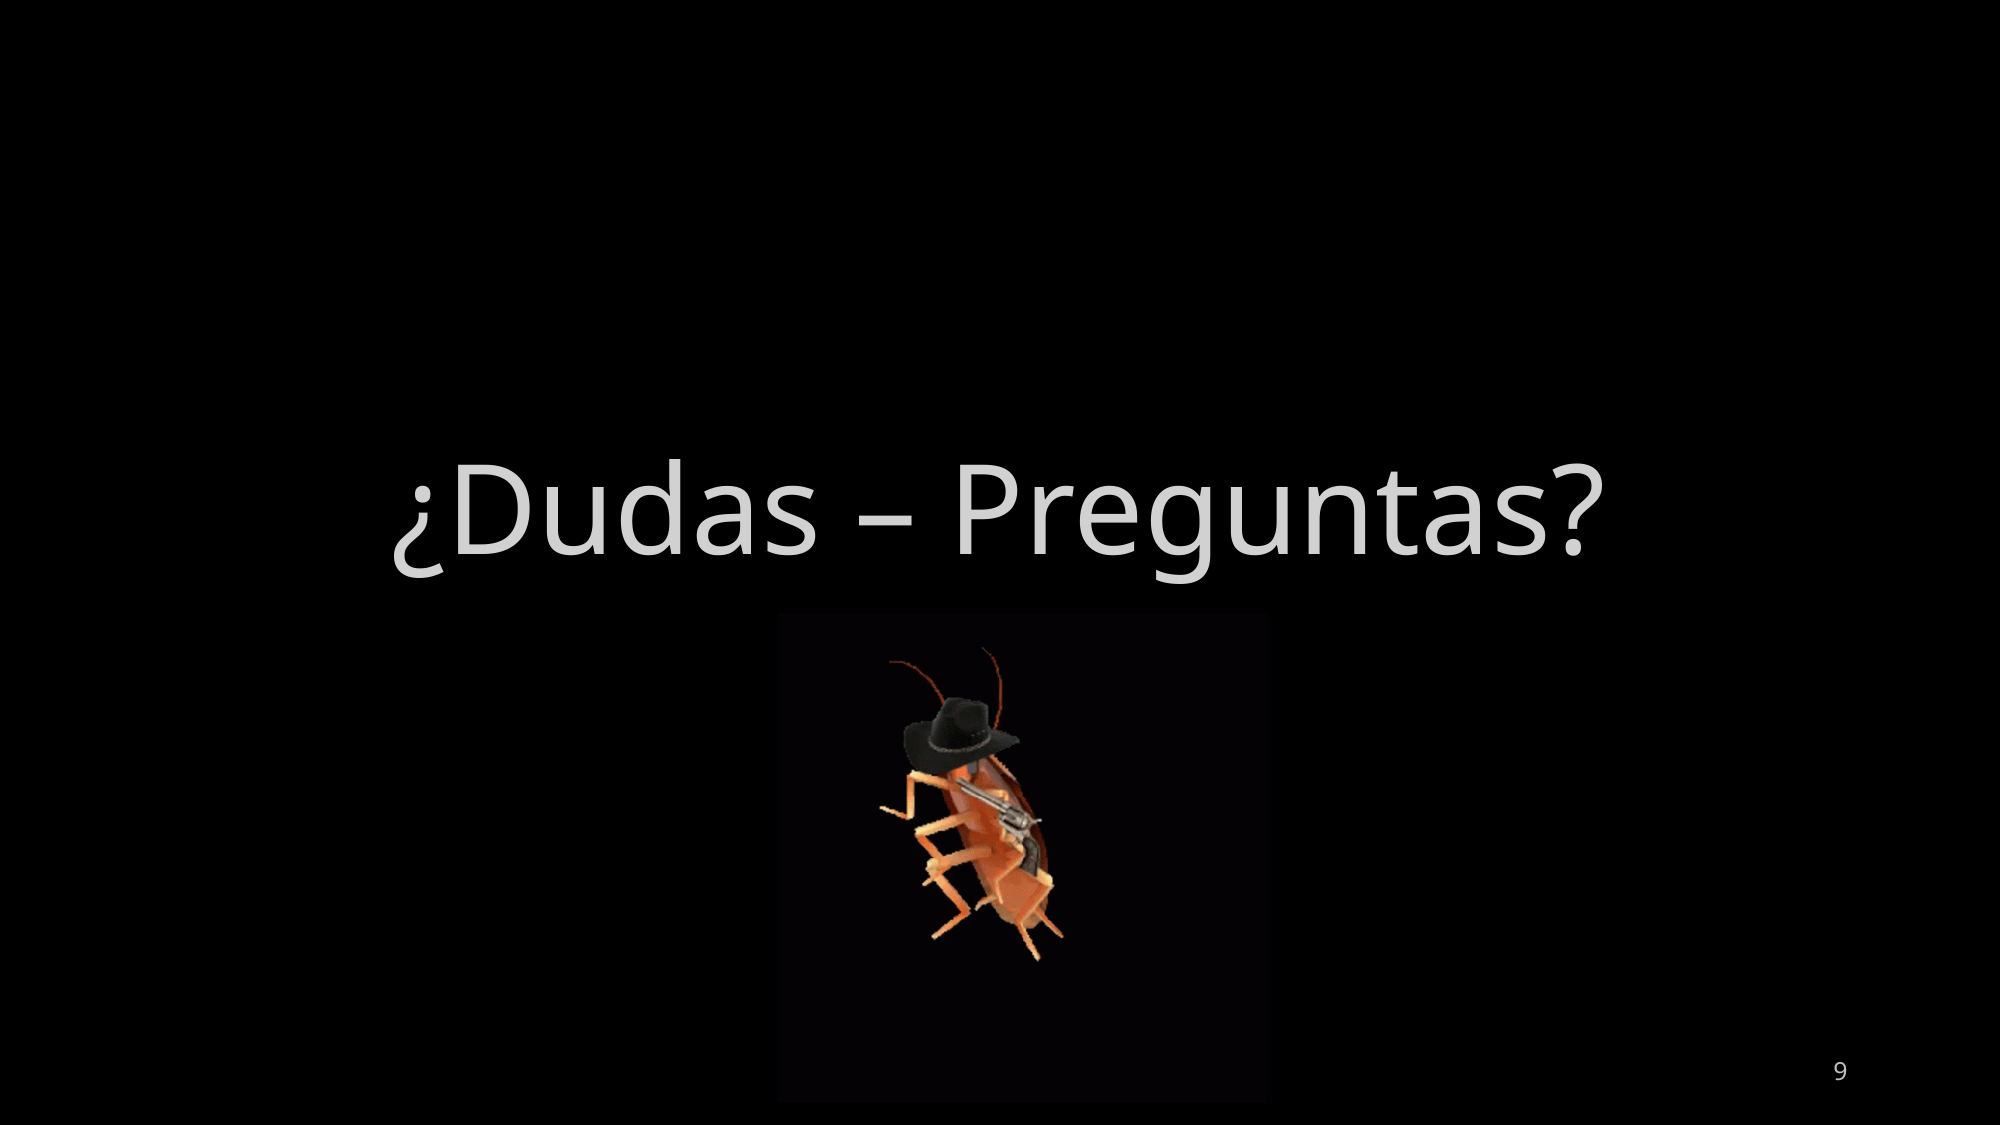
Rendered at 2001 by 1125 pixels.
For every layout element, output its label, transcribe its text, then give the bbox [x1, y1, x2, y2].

title ¿Dudas – Preguntas? [136, 280, 1862, 749]
picture [777, 612, 1268, 1104]
slide_number 9 [1412, 1042, 1863, 1103]
